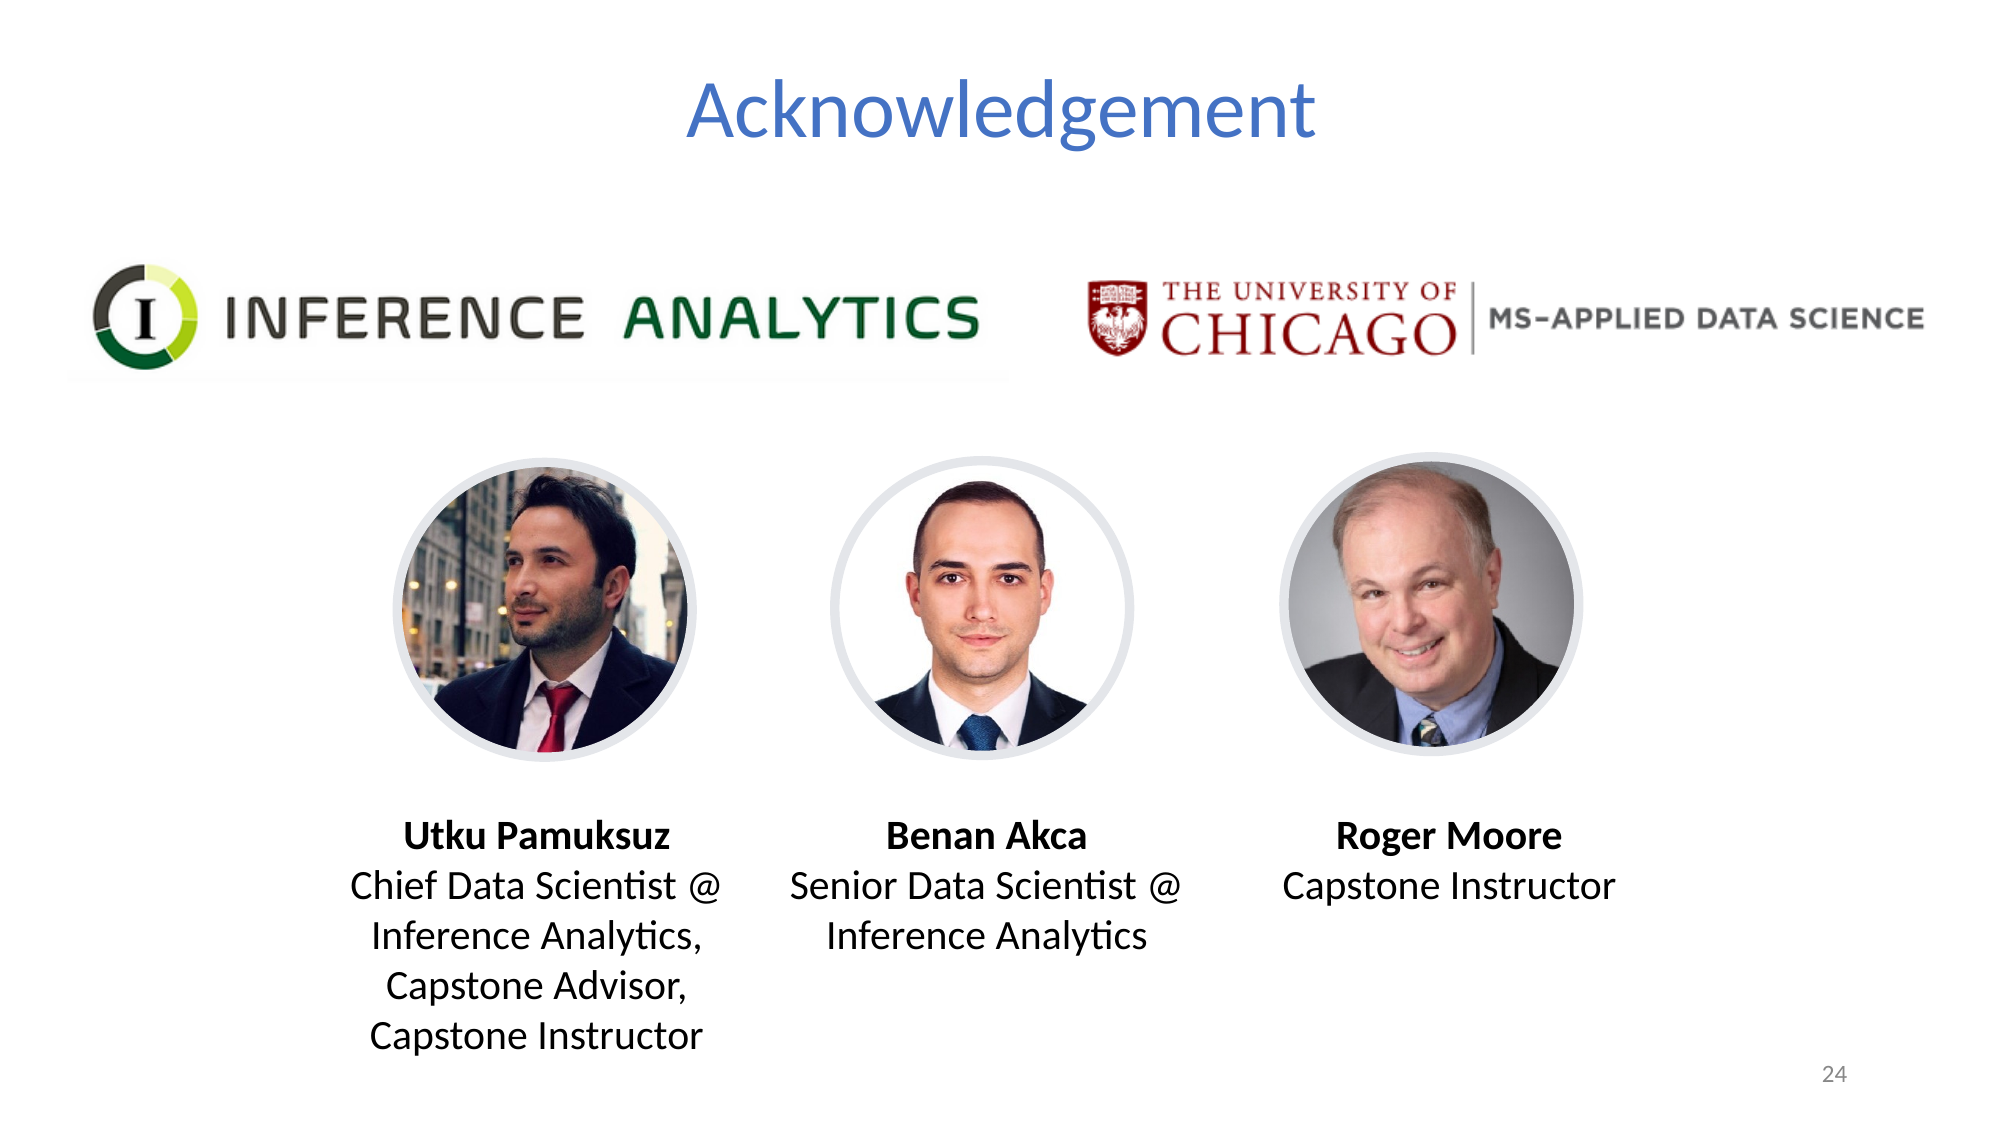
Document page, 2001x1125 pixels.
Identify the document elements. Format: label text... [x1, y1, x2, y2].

picture [1283, 456, 1579, 752]
text_box Benan Akca Senior Data Scientist @ Inference Analytics [740, 793, 1203, 1024]
picture [1074, 268, 1933, 366]
picture [834, 460, 1130, 756]
picture [64, 241, 1010, 393]
text_box Utku Pamuksuz Chief Data Scientist @ Inference Analytics, Capstone Advisor, Capstone Instructor [290, 793, 783, 1125]
text_box Acknowledgement [102, 1, 1903, 220]
slide_number 24 [1412, 1042, 1863, 1103]
picture [396, 462, 693, 758]
text_box Roger Moore Capstone Instructor [1203, 793, 1696, 1074]
